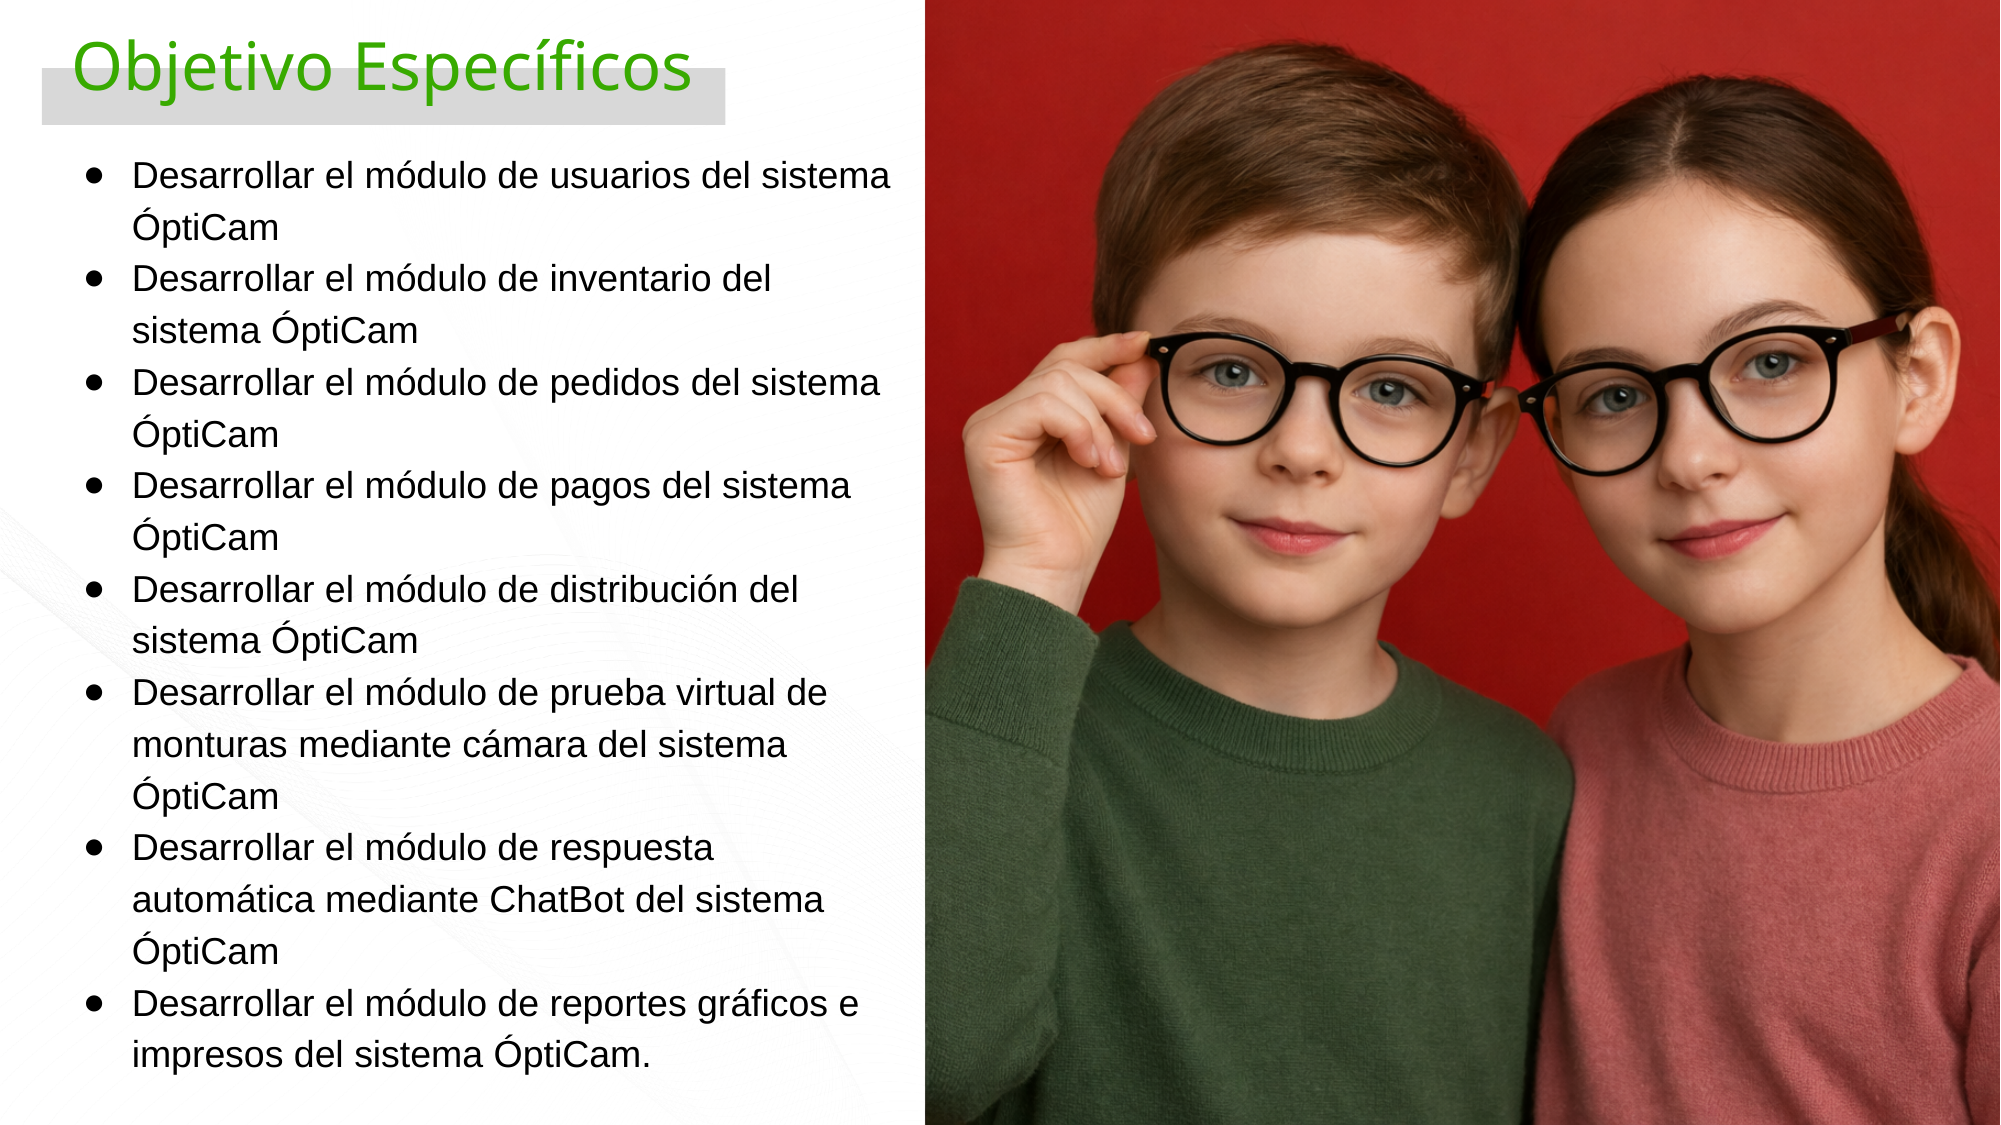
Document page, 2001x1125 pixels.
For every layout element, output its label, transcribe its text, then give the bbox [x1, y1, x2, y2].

picture [0, 0, 2000, 1125]
text_box [41, 68, 56, 125]
text_box Objetivo Específicos [56, 25, 726, 136]
text_box Desarrollar el módulo de usuarios del sistema ÓptiCam Desarrollar el módulo de inventario del sistema ÓptiCam Desarrollar el módulo de pedidos del sistema ÓptiCam Desarrollar el módulo de pagos del sistema ÓptiCam Desarrollar el módulo de distribución del sistema ÓptiCam Desarrollar el módulo de prueba virtual de monturas mediante cámara del sistema ÓptiCam Desarrollar el módulo de respuesta automática mediante ChatBot del sistema ÓptiCam Desarrollar el módulo de reportes gráficos e impresos del sistema ÓptiCam. [41, 136, 913, 1083]
